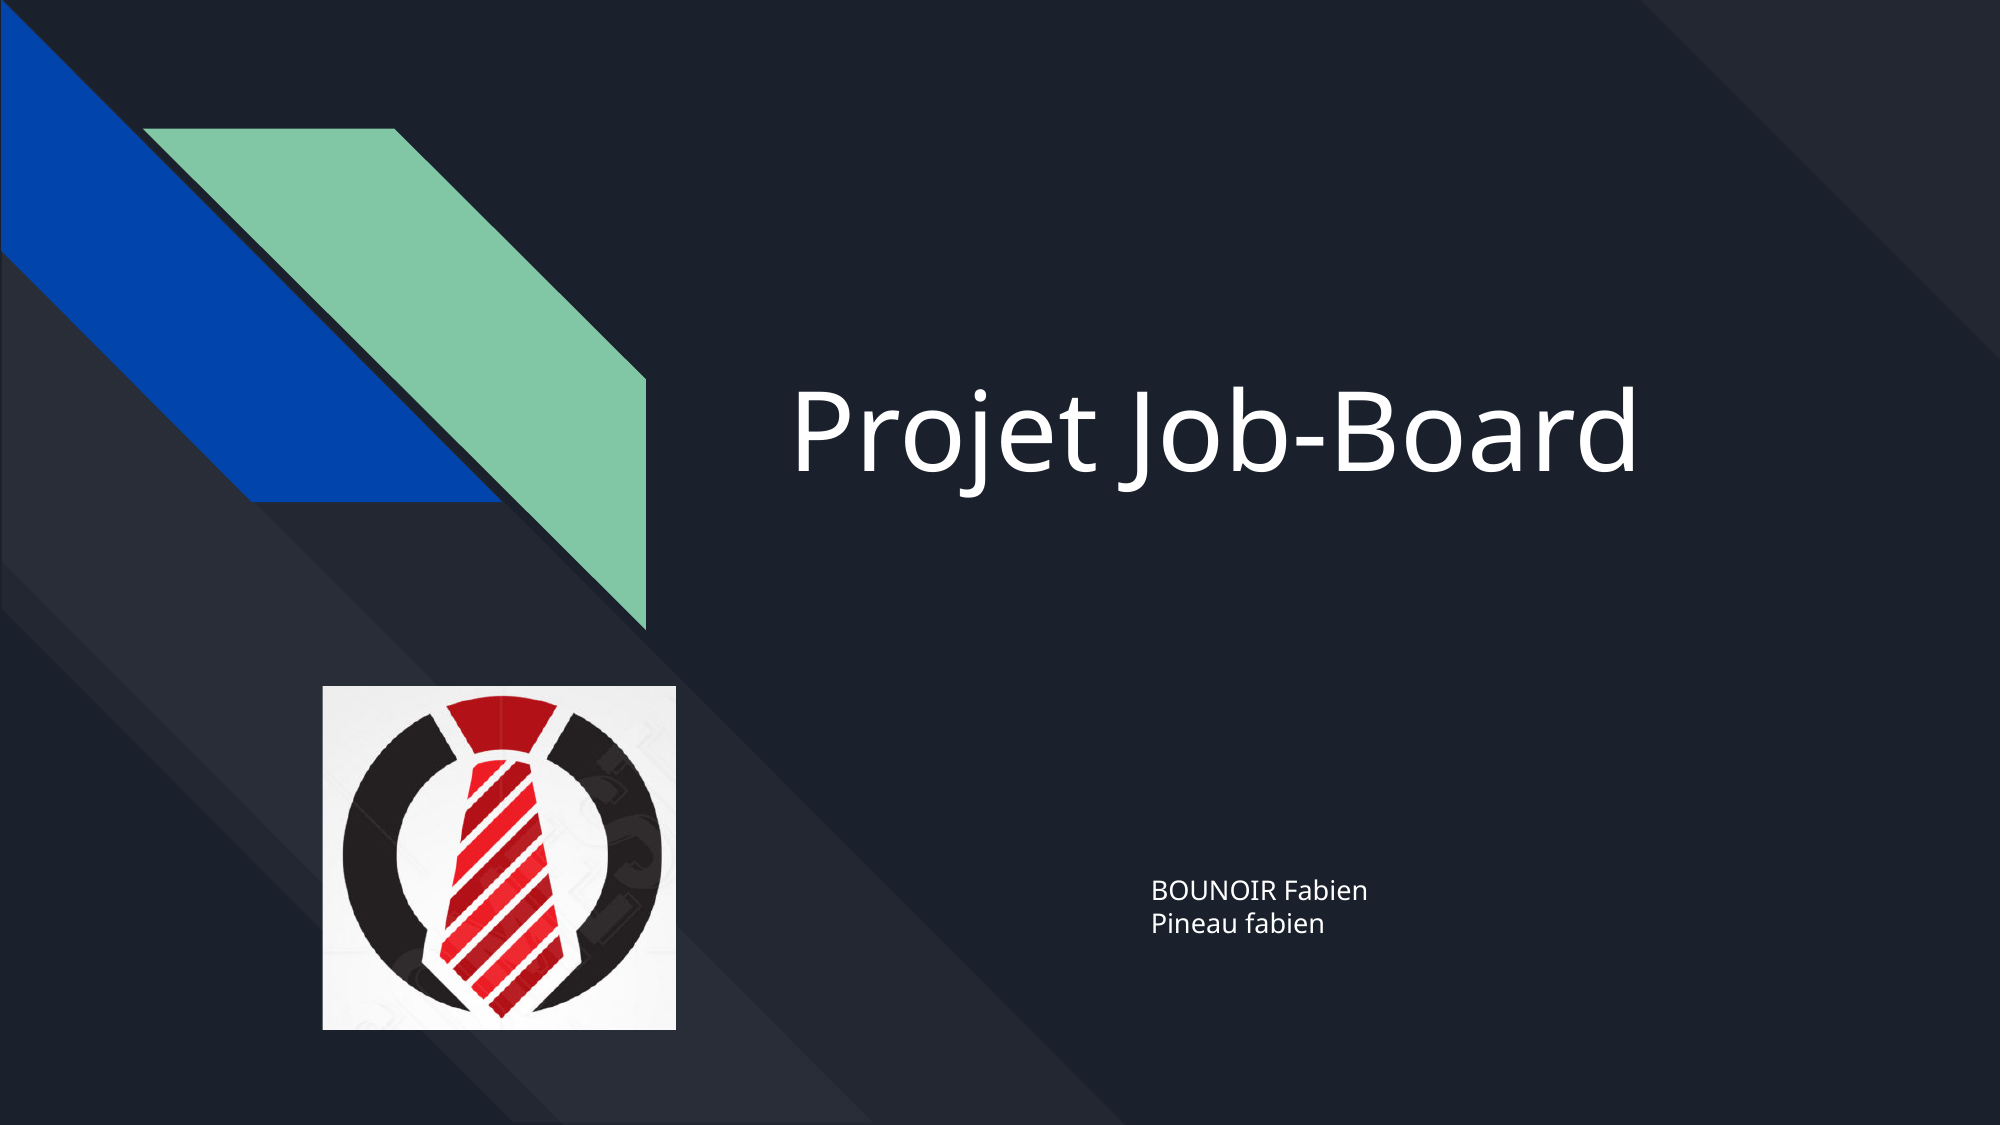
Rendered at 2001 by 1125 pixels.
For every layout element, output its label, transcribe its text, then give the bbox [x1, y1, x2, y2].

title Projet Job-Board [773, 345, 1872, 691]
picture [322, 686, 677, 1031]
subtitle BOUNOIR Fabien Pineau fabien [1111, 858, 1871, 970]
